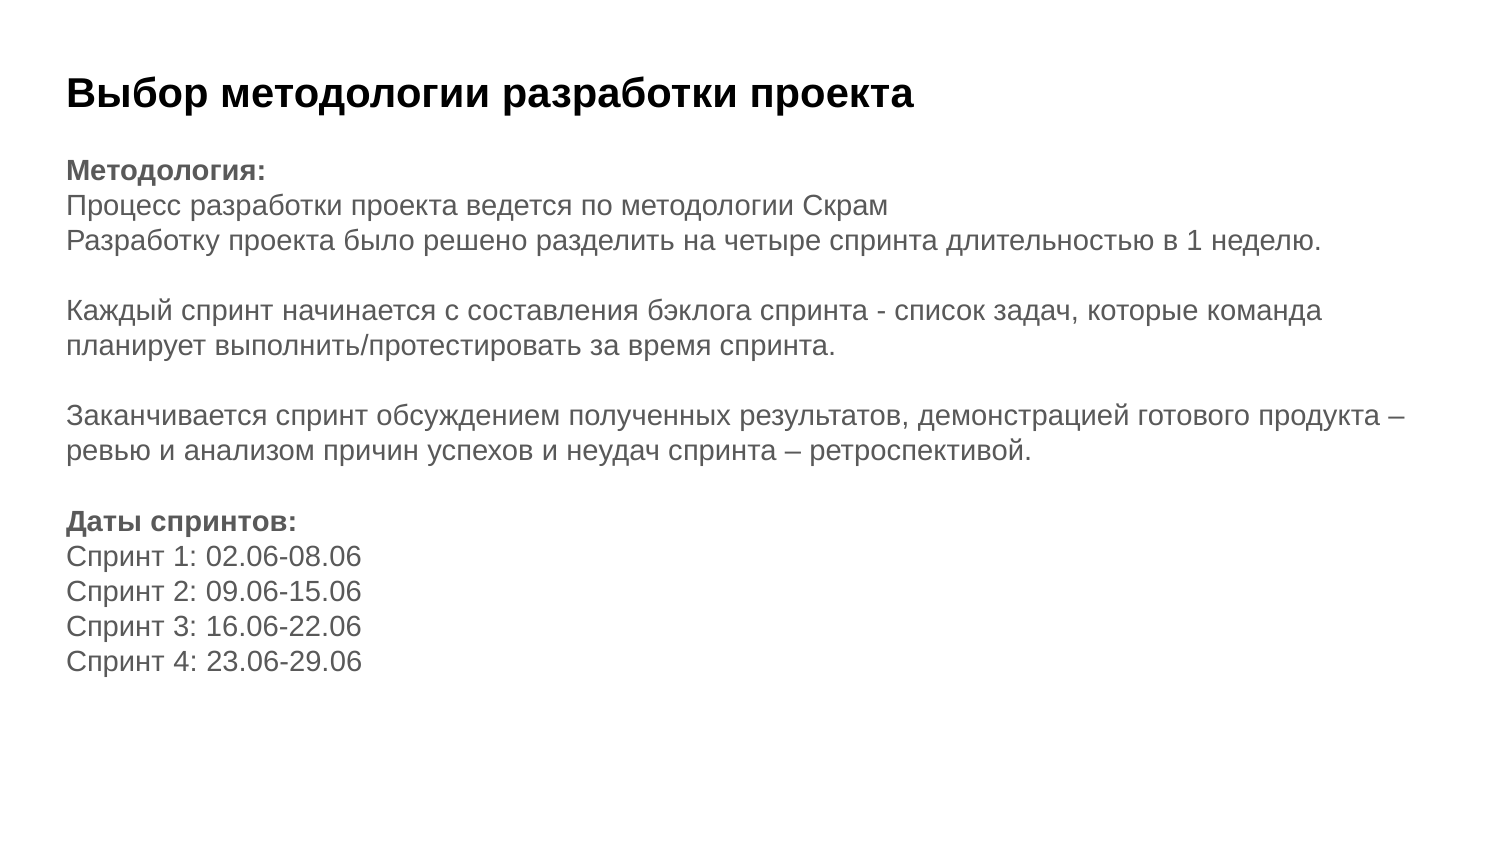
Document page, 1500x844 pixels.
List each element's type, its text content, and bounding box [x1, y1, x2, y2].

subtitle Выбор методологии разработки проекта Методология: Процесс разработки проекта ведется по методологии Скрам Разработку проекта было решено разделить на четыре спринта длительностью в 1 неделю. Каждый спринт начинается с составления бэклога спринта - список задач, которые команда планирует выполнить/протестировать за время спринта. Заканчивается спринт обсуждением полученных результатов, демонстрацией готового продукта – ревью и анализом причин успехов и неудач спринта – ретроспективой. Даты спринтов: Спринт 1: 02.06-08.06 Спринт 2: 09.06-15.06 Спринт 3: 16.06-22.06 Cпринт 4: 23.06-29.06 [51, 50, 1449, 744]
